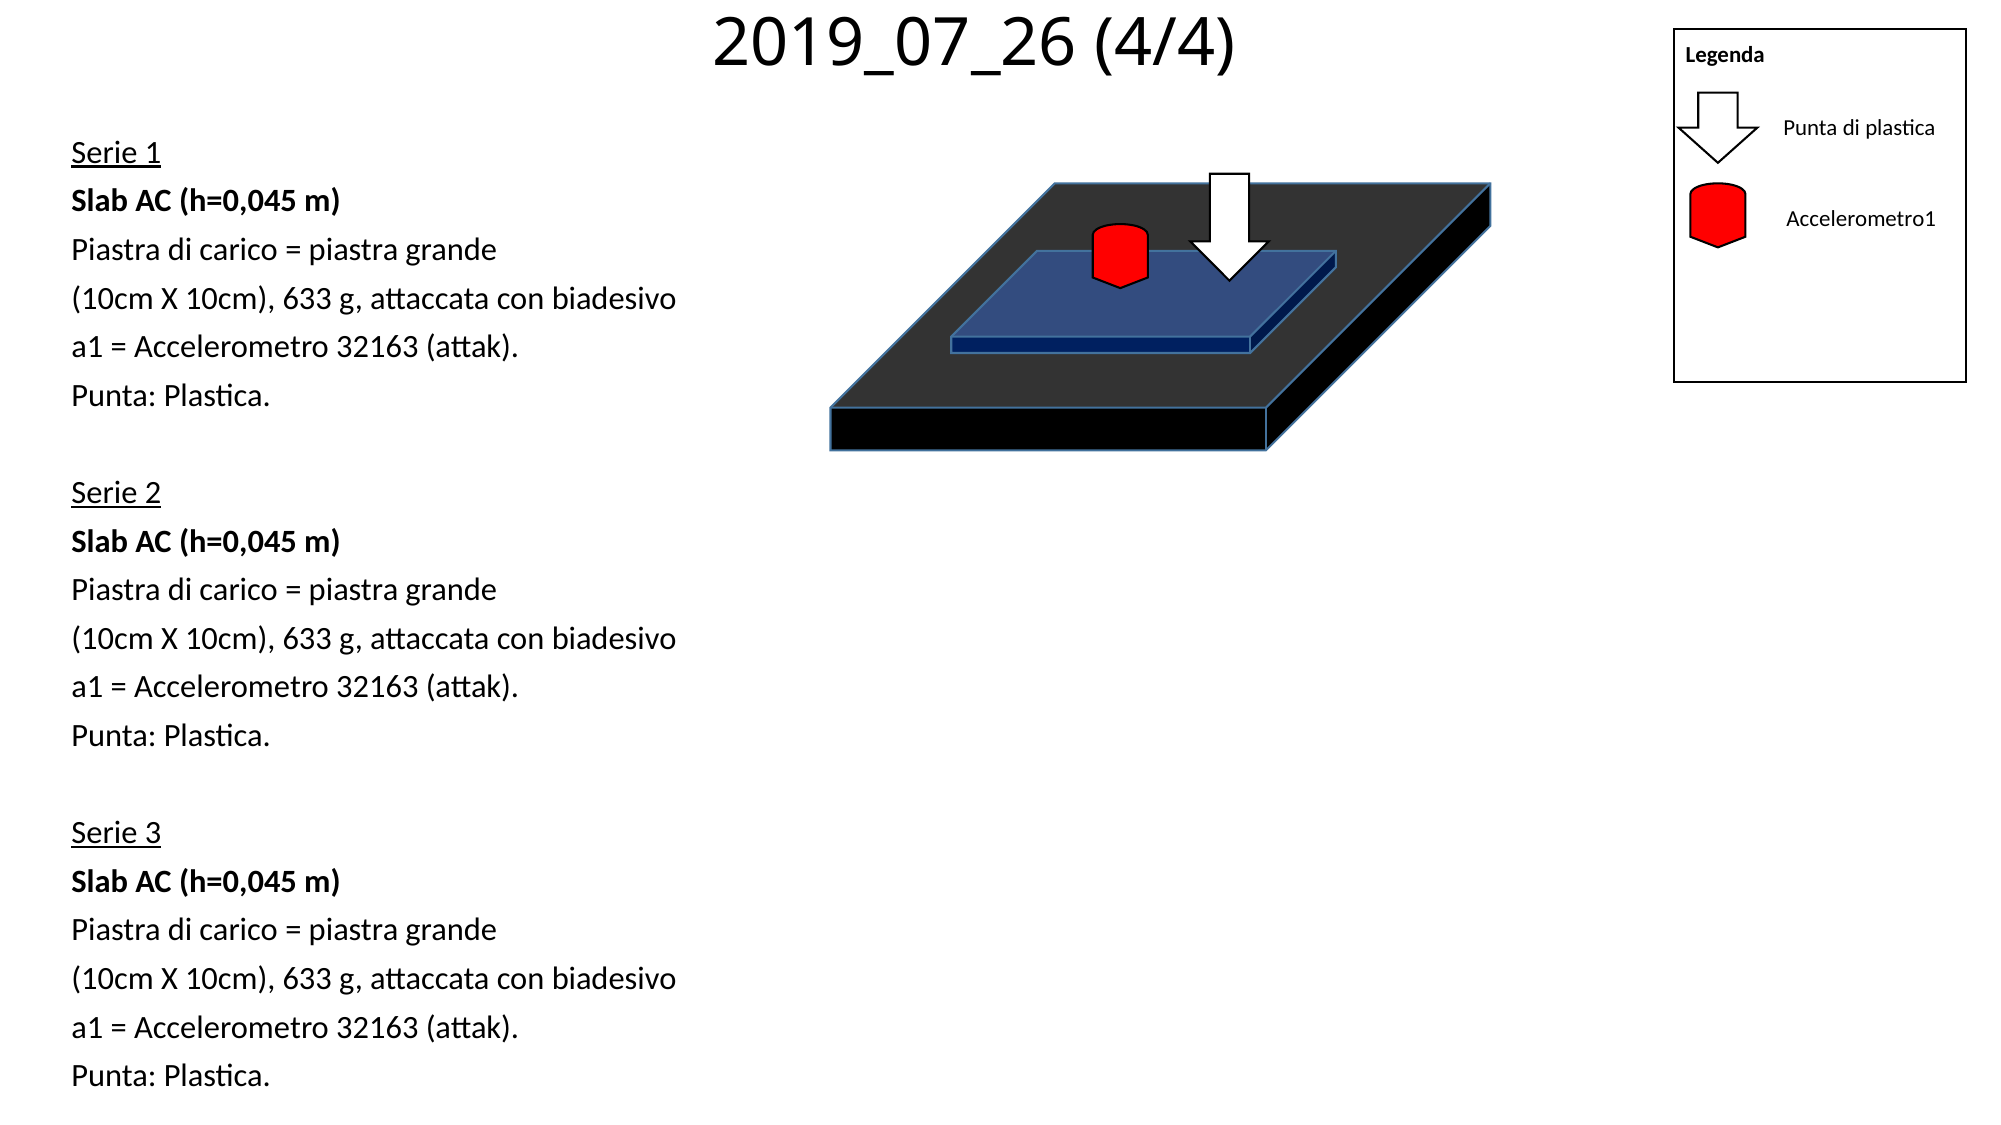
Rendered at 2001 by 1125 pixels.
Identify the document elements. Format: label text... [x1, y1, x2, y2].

text_box [950, 249, 1337, 355]
text_box [1187, 172, 1272, 283]
title 2019_07_26 (4/4) [0, 0, 2000, 128]
subtitle Serie 1 Slab AC (h=0,045 m) Piastra di carico = piastra grande (10cm X 10cm), 633 g, attaccata con biadesivo a1 = Accelerometro 32163 (attak). Punta: Plastica. Serie 2 Slab AC (h=0,045 m) Piastra di carico = piastra grande (10cm X 10cm), 633 g, attaccata con biadesivo a1 = Accelerometro 32163 (attak). Punta: Plastica. Serie 3 Slab AC (h=0,045 m) Piastra di carico = piastra grande (10cm X 10cm), 633 g, attaccata con biadesivo a1 = Accelerometro 32163 (attak). Punta: Plastica. [56, 127, 1946, 1107]
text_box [1670, 28, 1967, 382]
text_box [1091, 223, 1149, 290]
text_box S [956, 252, 1332, 335]
